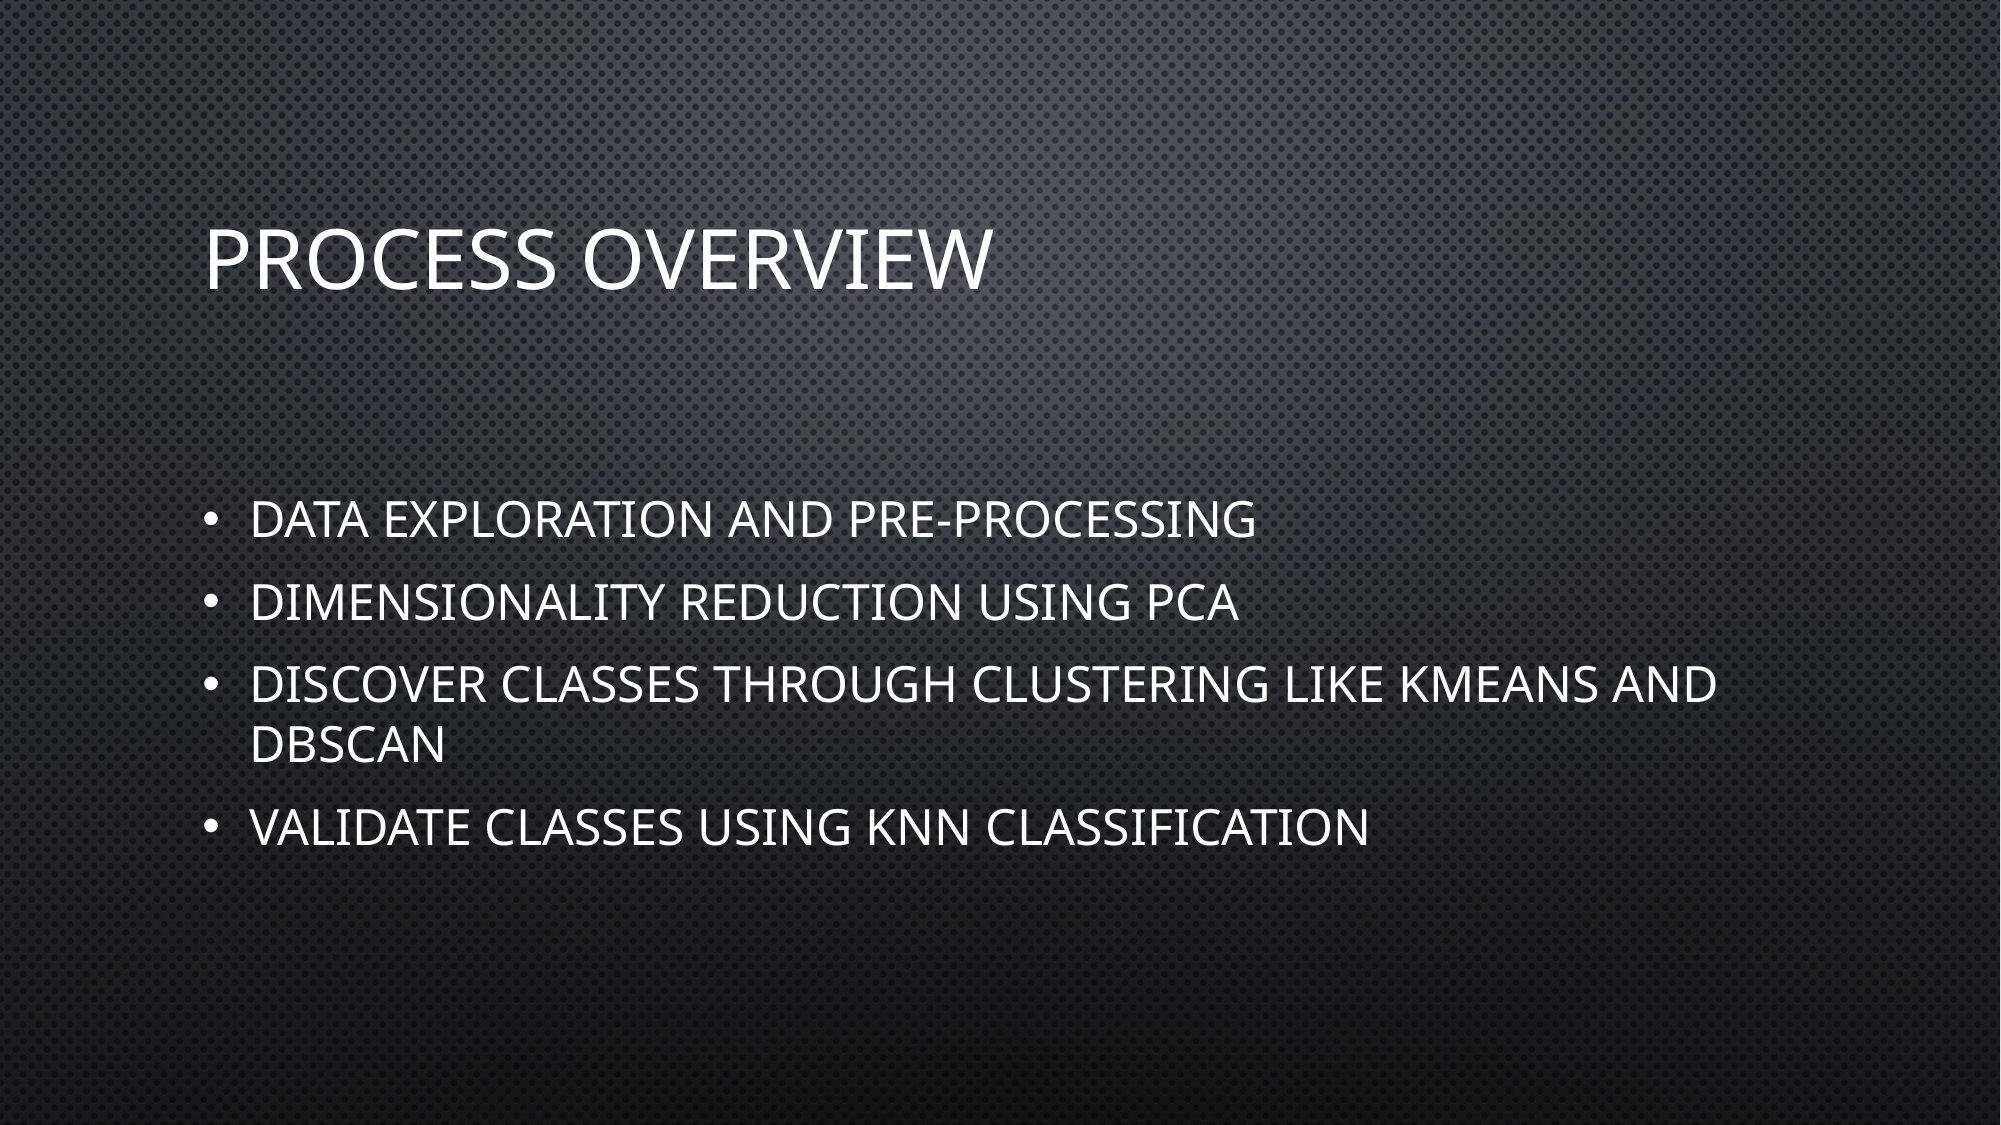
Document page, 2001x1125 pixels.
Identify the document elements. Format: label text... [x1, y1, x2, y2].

title Process Overview [187, 99, 1813, 413]
list Data exploration and pre-processing Dimensionality Reduction using PCA Discover classes through clustering like Kmeans and DBSCAN Validate classes using KNN classification [187, 437, 1745, 971]
